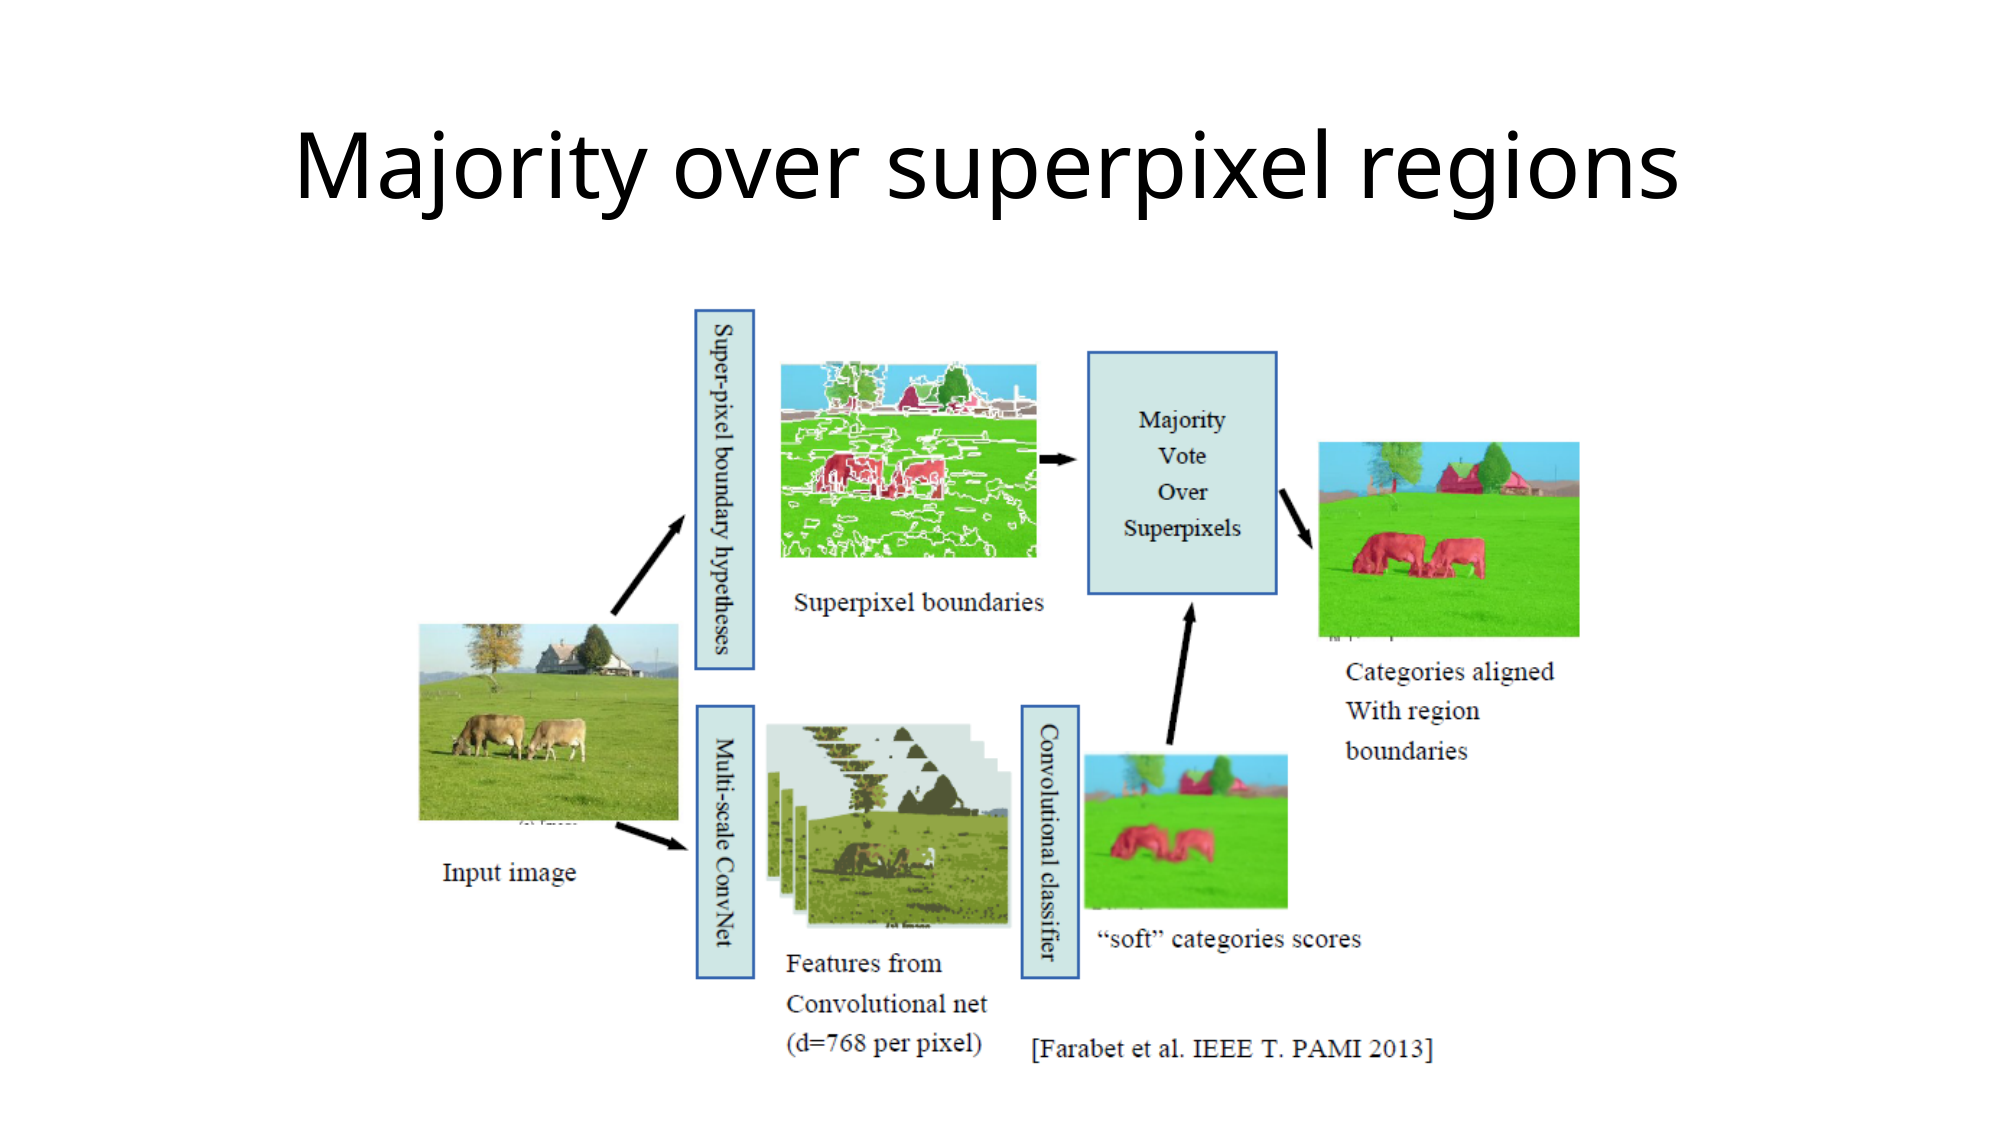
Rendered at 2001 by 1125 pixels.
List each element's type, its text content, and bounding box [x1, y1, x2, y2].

title Majority over superpixel regions [137, 59, 1863, 278]
picture [400, 305, 1600, 1082]
